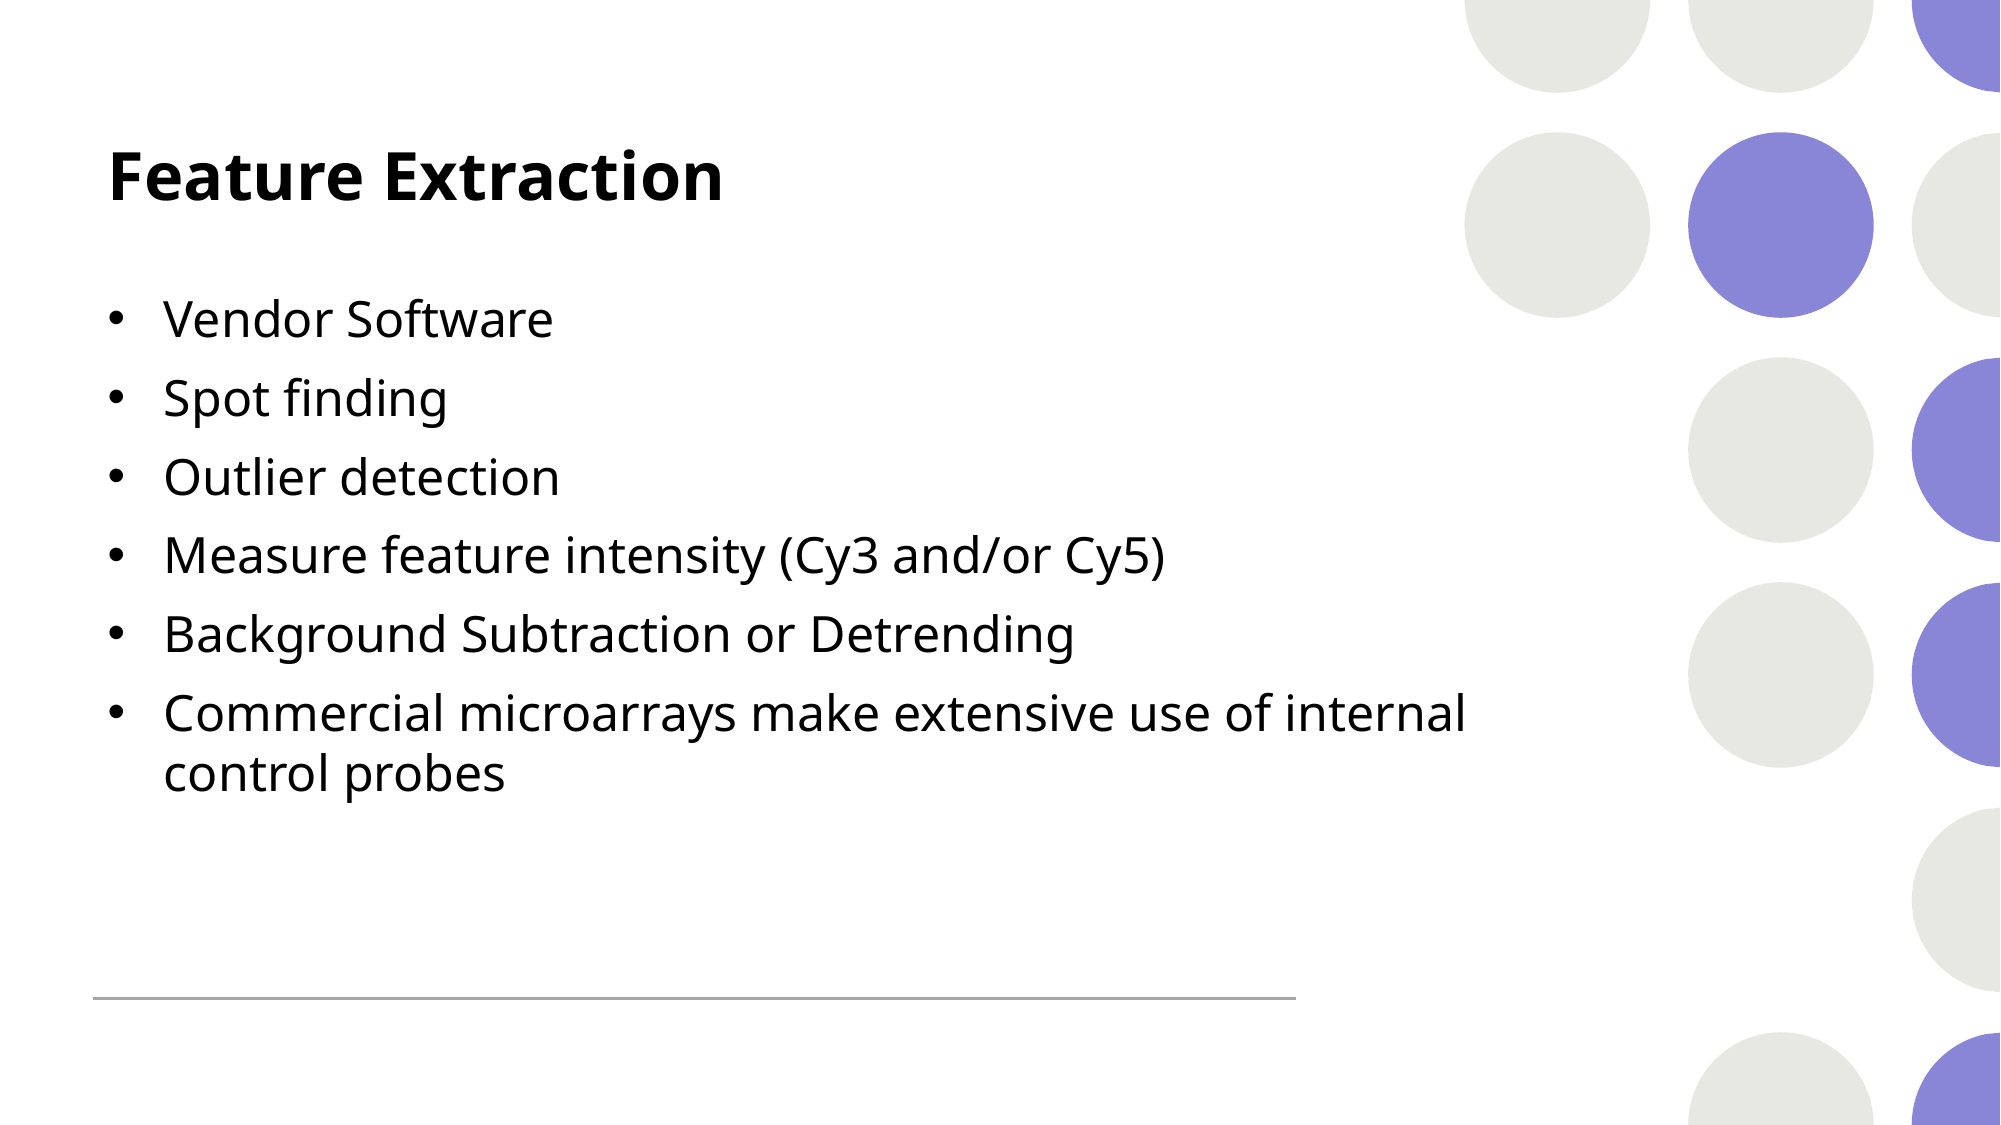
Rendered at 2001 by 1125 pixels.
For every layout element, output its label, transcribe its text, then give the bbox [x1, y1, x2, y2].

list Vendor Software Spot finding Outlier detection Measure feature intensity (Cy3 and/or Cy5) Background Subtraction or Detrending Commercial microarrays make extensive use of internal control probes [92, 279, 1659, 946]
title Feature Extraction [92, 126, 1297, 279]
